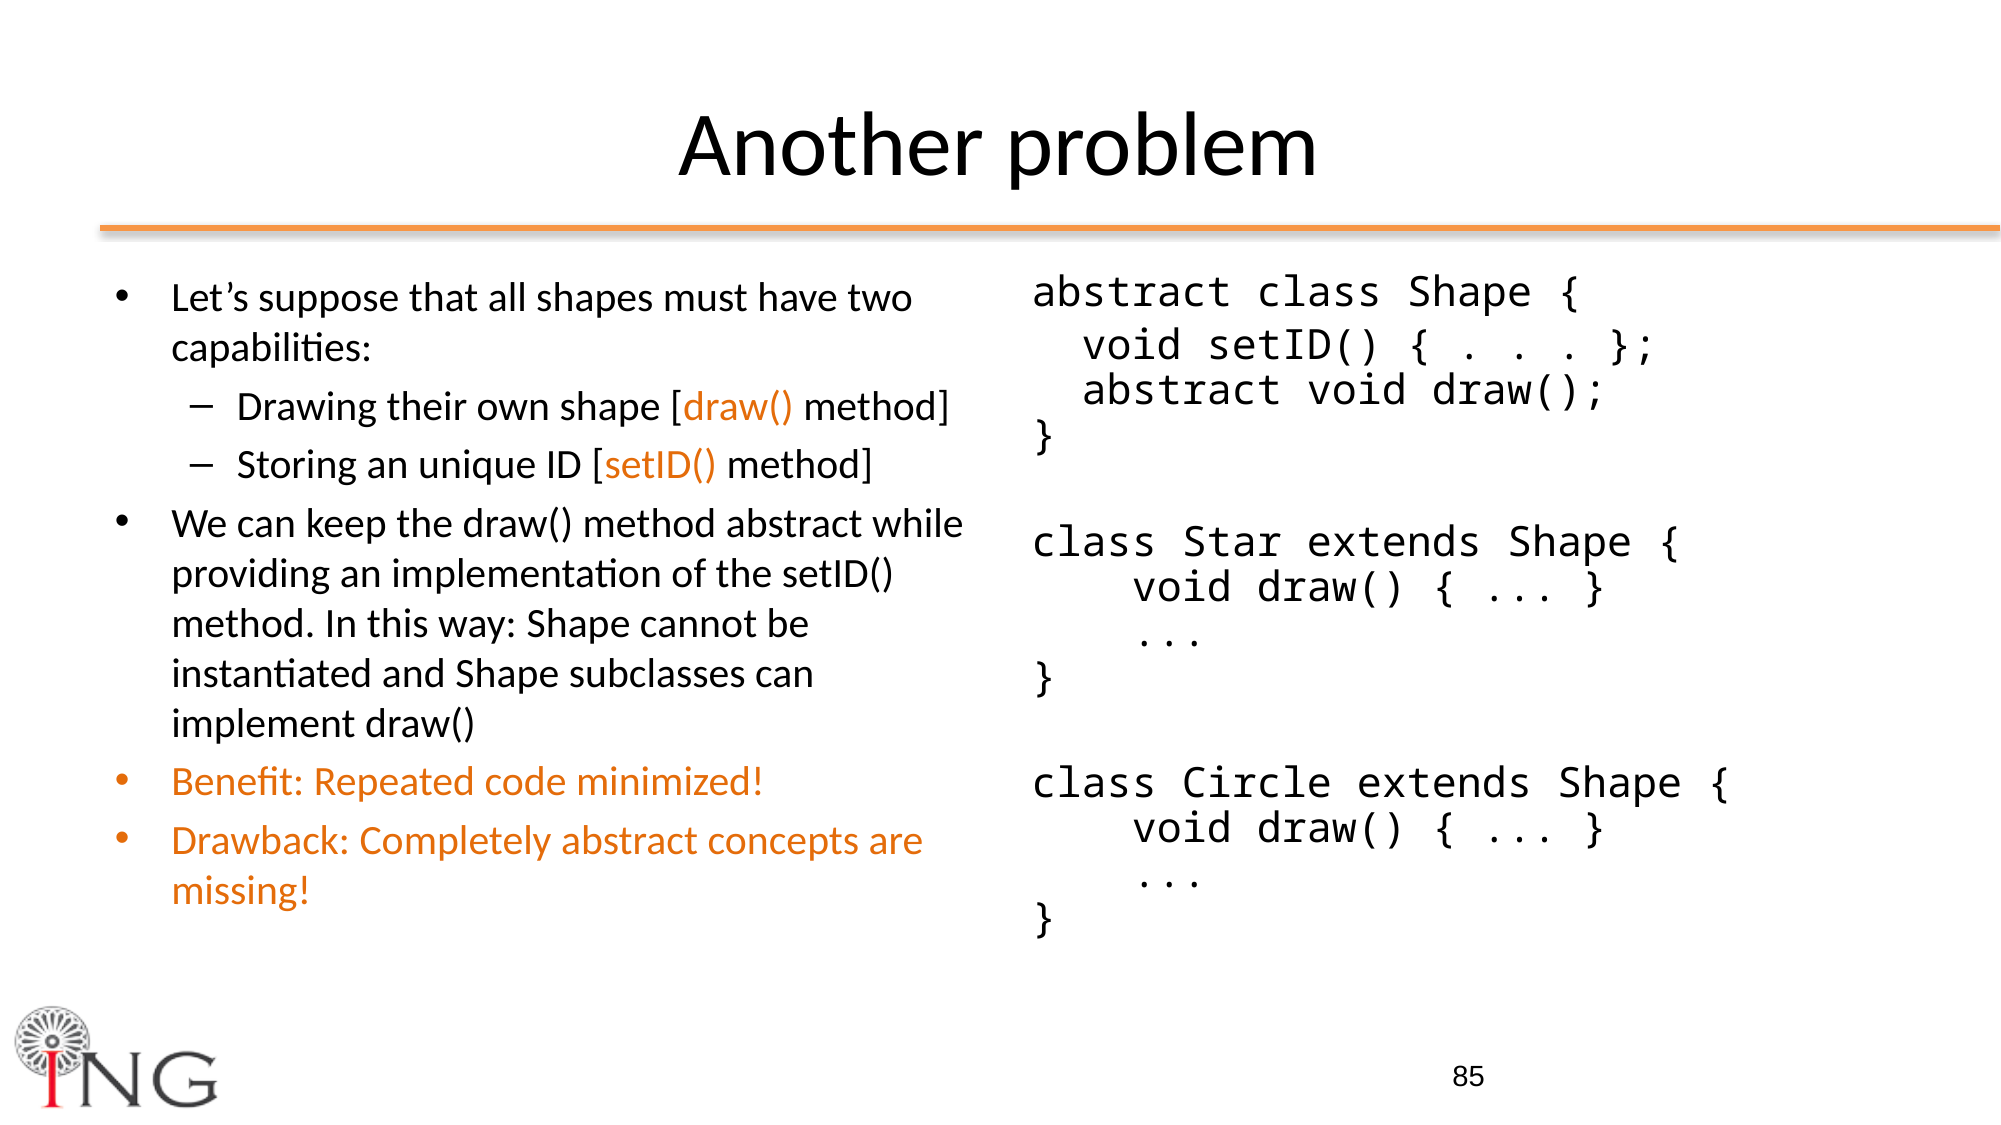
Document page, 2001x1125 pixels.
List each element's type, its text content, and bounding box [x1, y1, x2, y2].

text_box 85 [1437, 1049, 1750, 1125]
picture [0, 987, 244, 1125]
list abstract class Shape { void setID() { . . . }; abstract void draw(); } class Star extends Shape { void draw() { ... } ... } class Circle extends Shape { void draw() { ... } ... } [1016, 262, 1900, 1005]
list Let’s suppose that all shapes must have two capabilities: Drawing their own shape [draw() method] Storing an unique ID [setID() method] We can keep the draw() method abstract while providing an implementation of the setID() method. In this way: Shape cannot be instantiated and Shape subclasses can implement draw() Benefit: Repeated code minimized! Drawback: Completely abstract concepts are missing! [99, 262, 984, 1005]
title Another problem [99, 45, 1900, 233]
